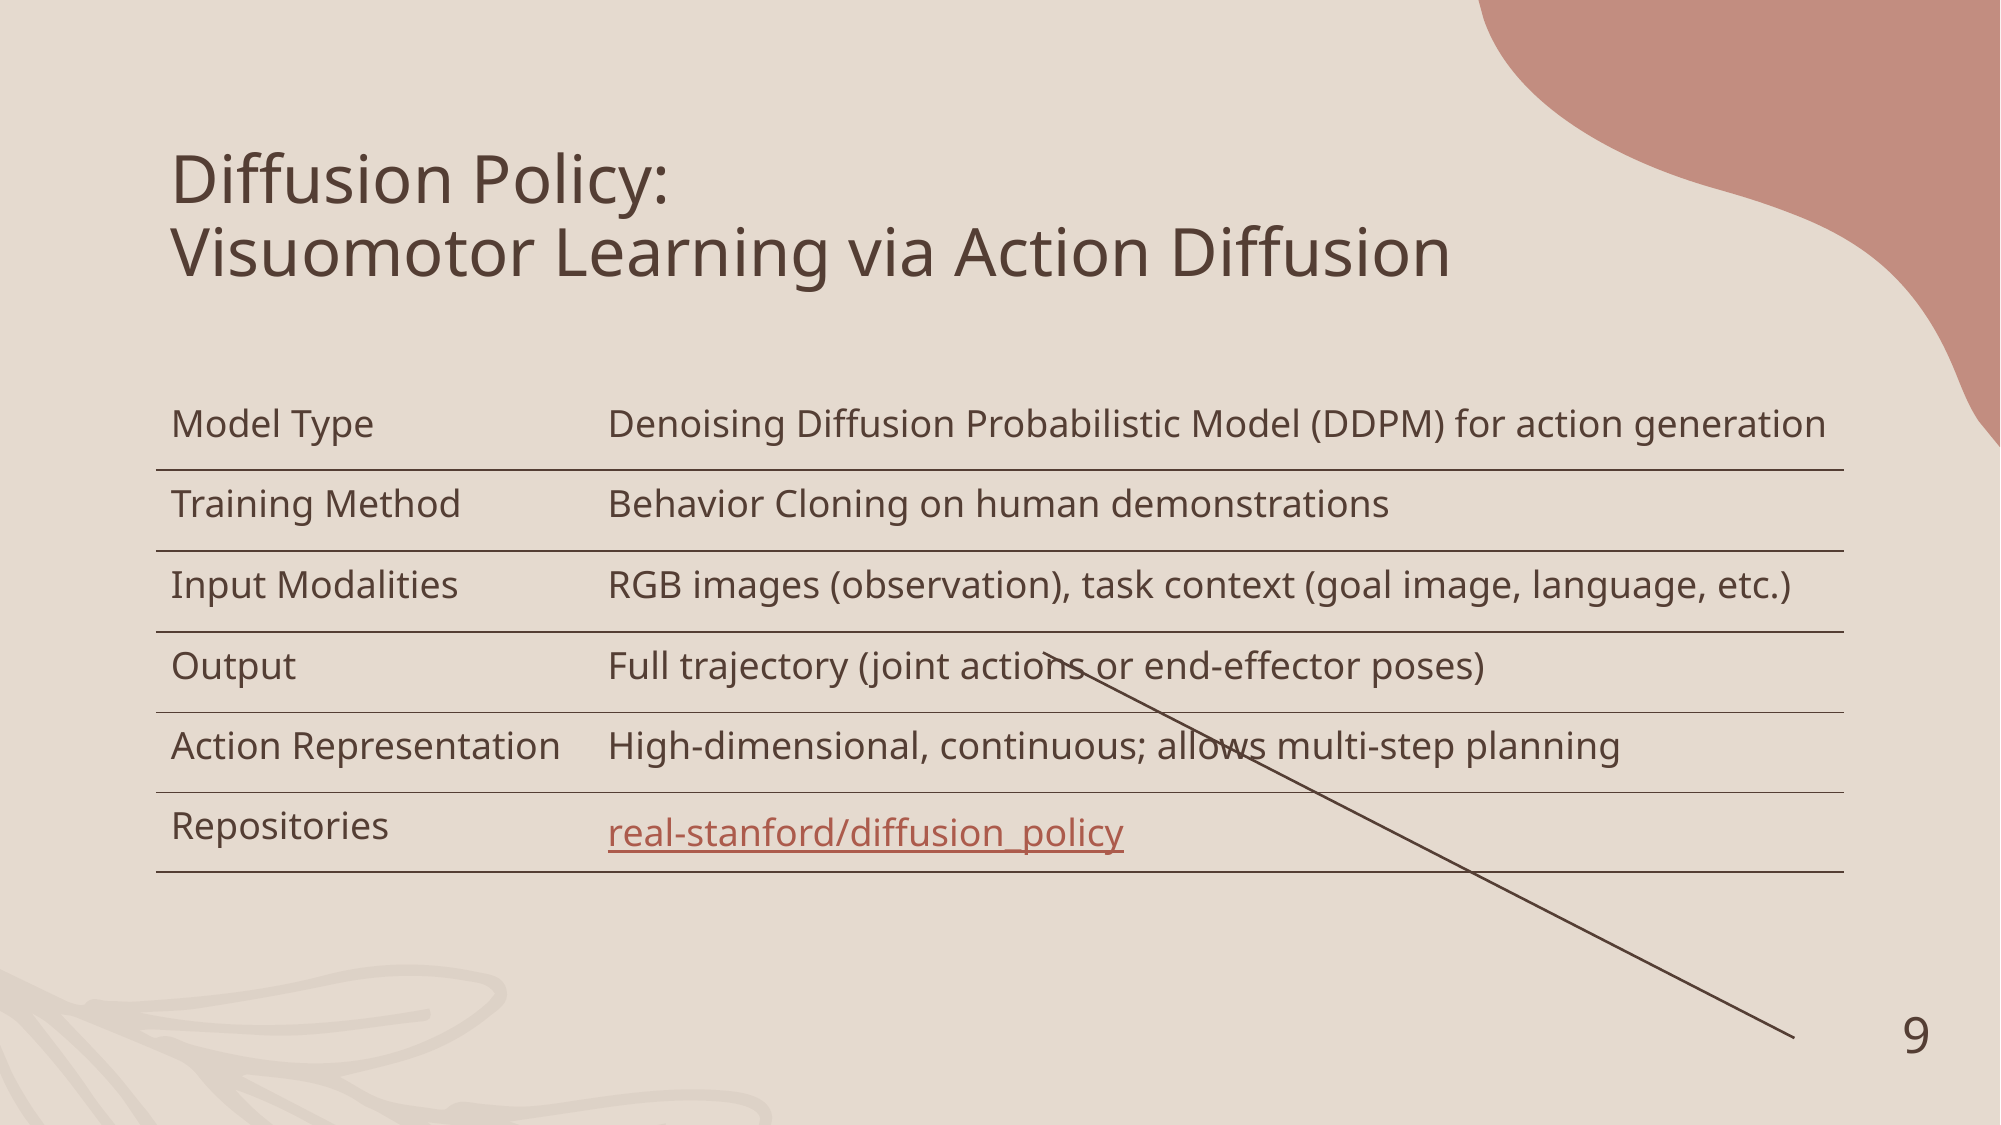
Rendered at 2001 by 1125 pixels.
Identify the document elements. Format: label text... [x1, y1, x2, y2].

table_header Model Type [156, 390, 593, 469]
table_cell Full trajectory (joint actions or end-effector poses) [593, 633, 1844, 712]
table_cell Action Representation [156, 713, 593, 792]
table_cell Training Method [156, 471, 593, 550]
table_cell Repositories [156, 793, 593, 871]
table_cell real-stanford/diffusion_policy [593, 793, 1844, 871]
table_cell High-dimensional, continuous; allows multi-step planning [593, 713, 1844, 792]
table_cell Input Modalities [156, 552, 593, 631]
table_cell Behavior Cloning on human demonstrations [593, 471, 1844, 550]
table_cell Output [156, 633, 593, 712]
title Diffusion Policy: Visuomotor Learning via Action Diffusion [155, 147, 2000, 298]
table_header Denoising Diffusion Probabilistic Model (DDPM) for action generation [593, 390, 1844, 469]
slide_number 9 [1862, 964, 1971, 1112]
table_cell RGB images (observation), task context (goal image, language, etc.) [593, 552, 1844, 631]
